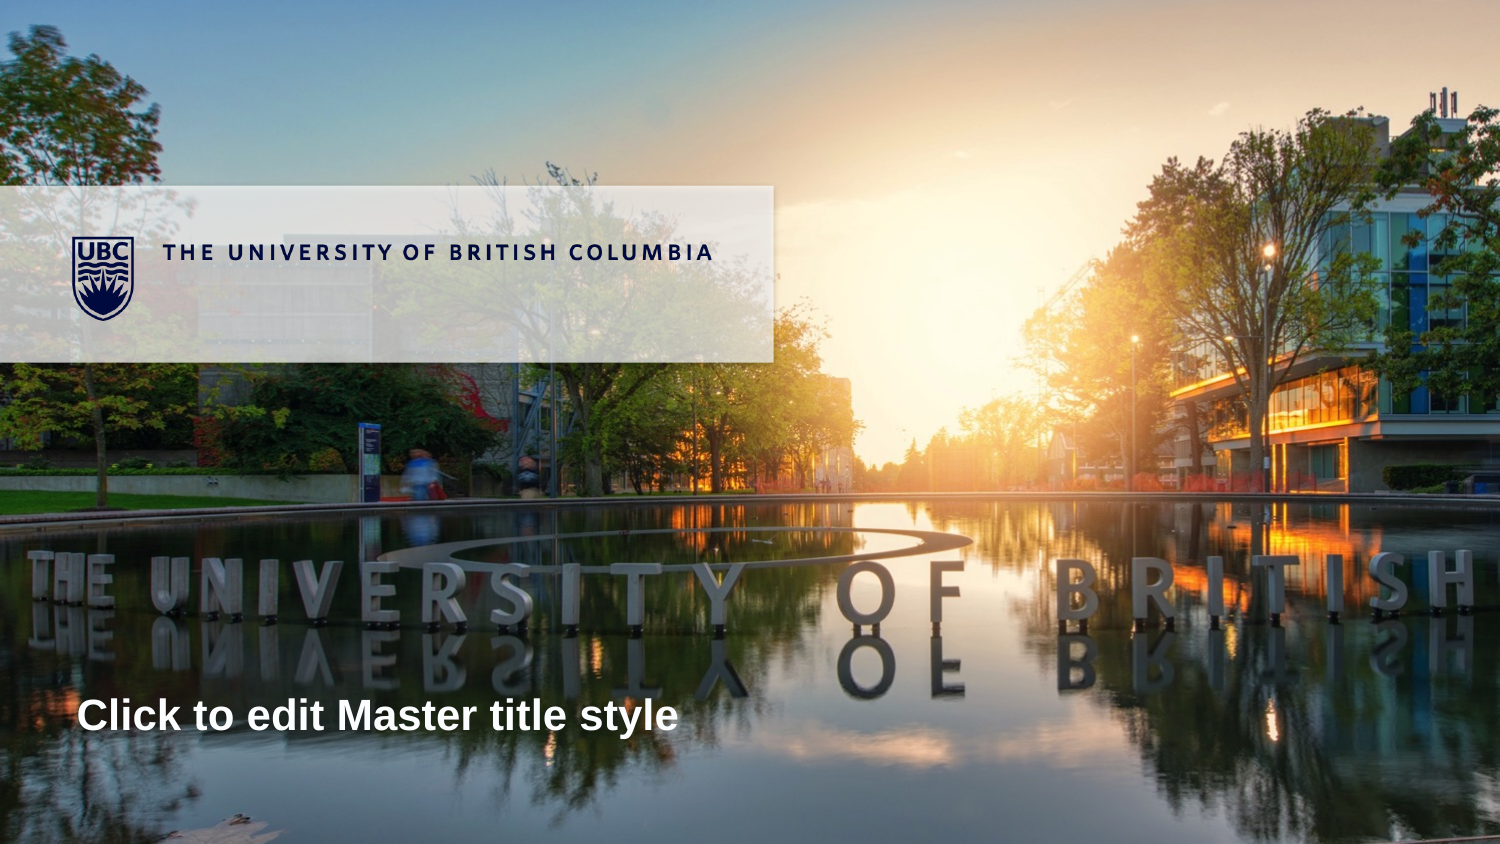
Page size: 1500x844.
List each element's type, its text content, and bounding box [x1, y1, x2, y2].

title Click to edit Master title style [76, 646, 1371, 788]
picture [72, 236, 712, 321]
picture [0, 0, 1500, 844]
